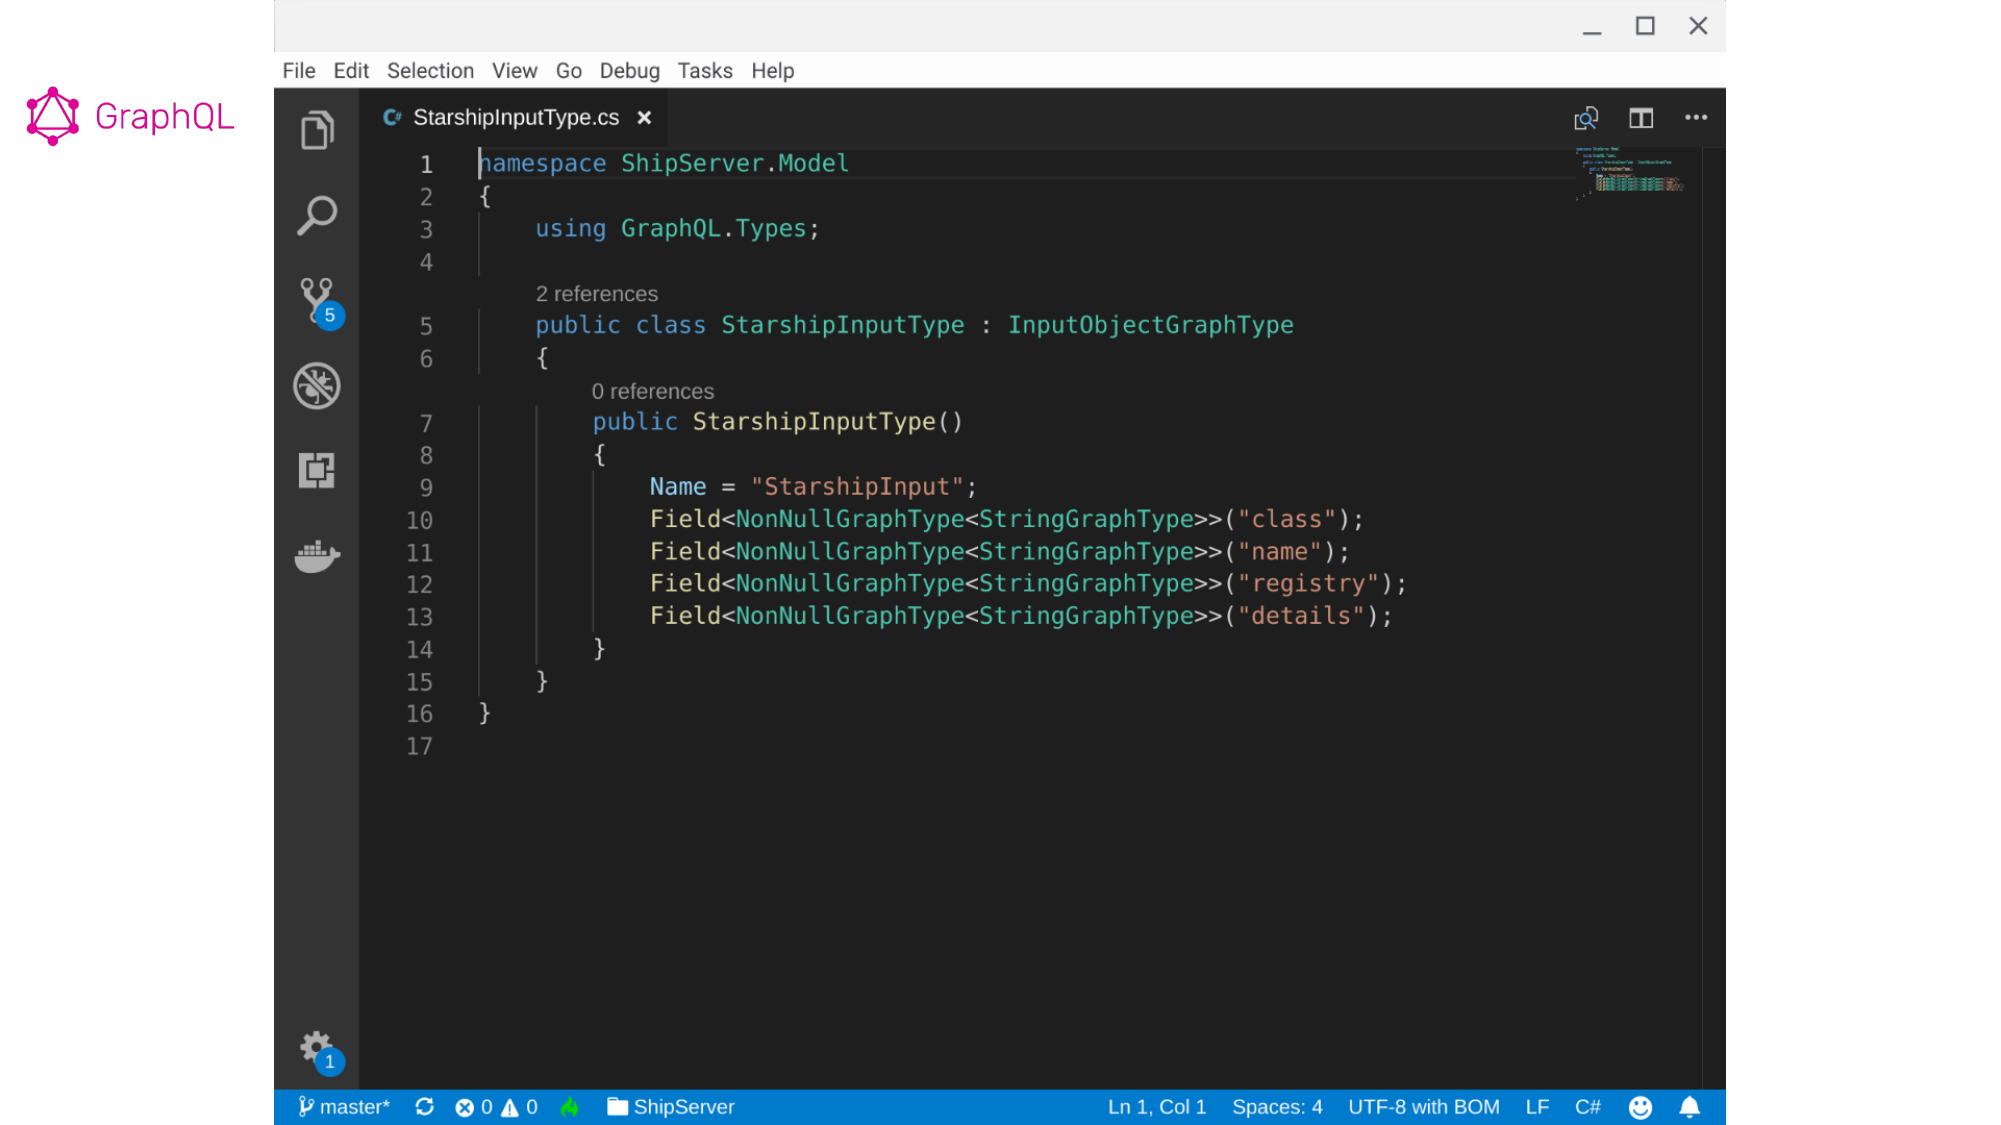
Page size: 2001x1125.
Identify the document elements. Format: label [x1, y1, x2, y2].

picture [14, 75, 250, 159]
picture [274, 0, 1726, 1125]
